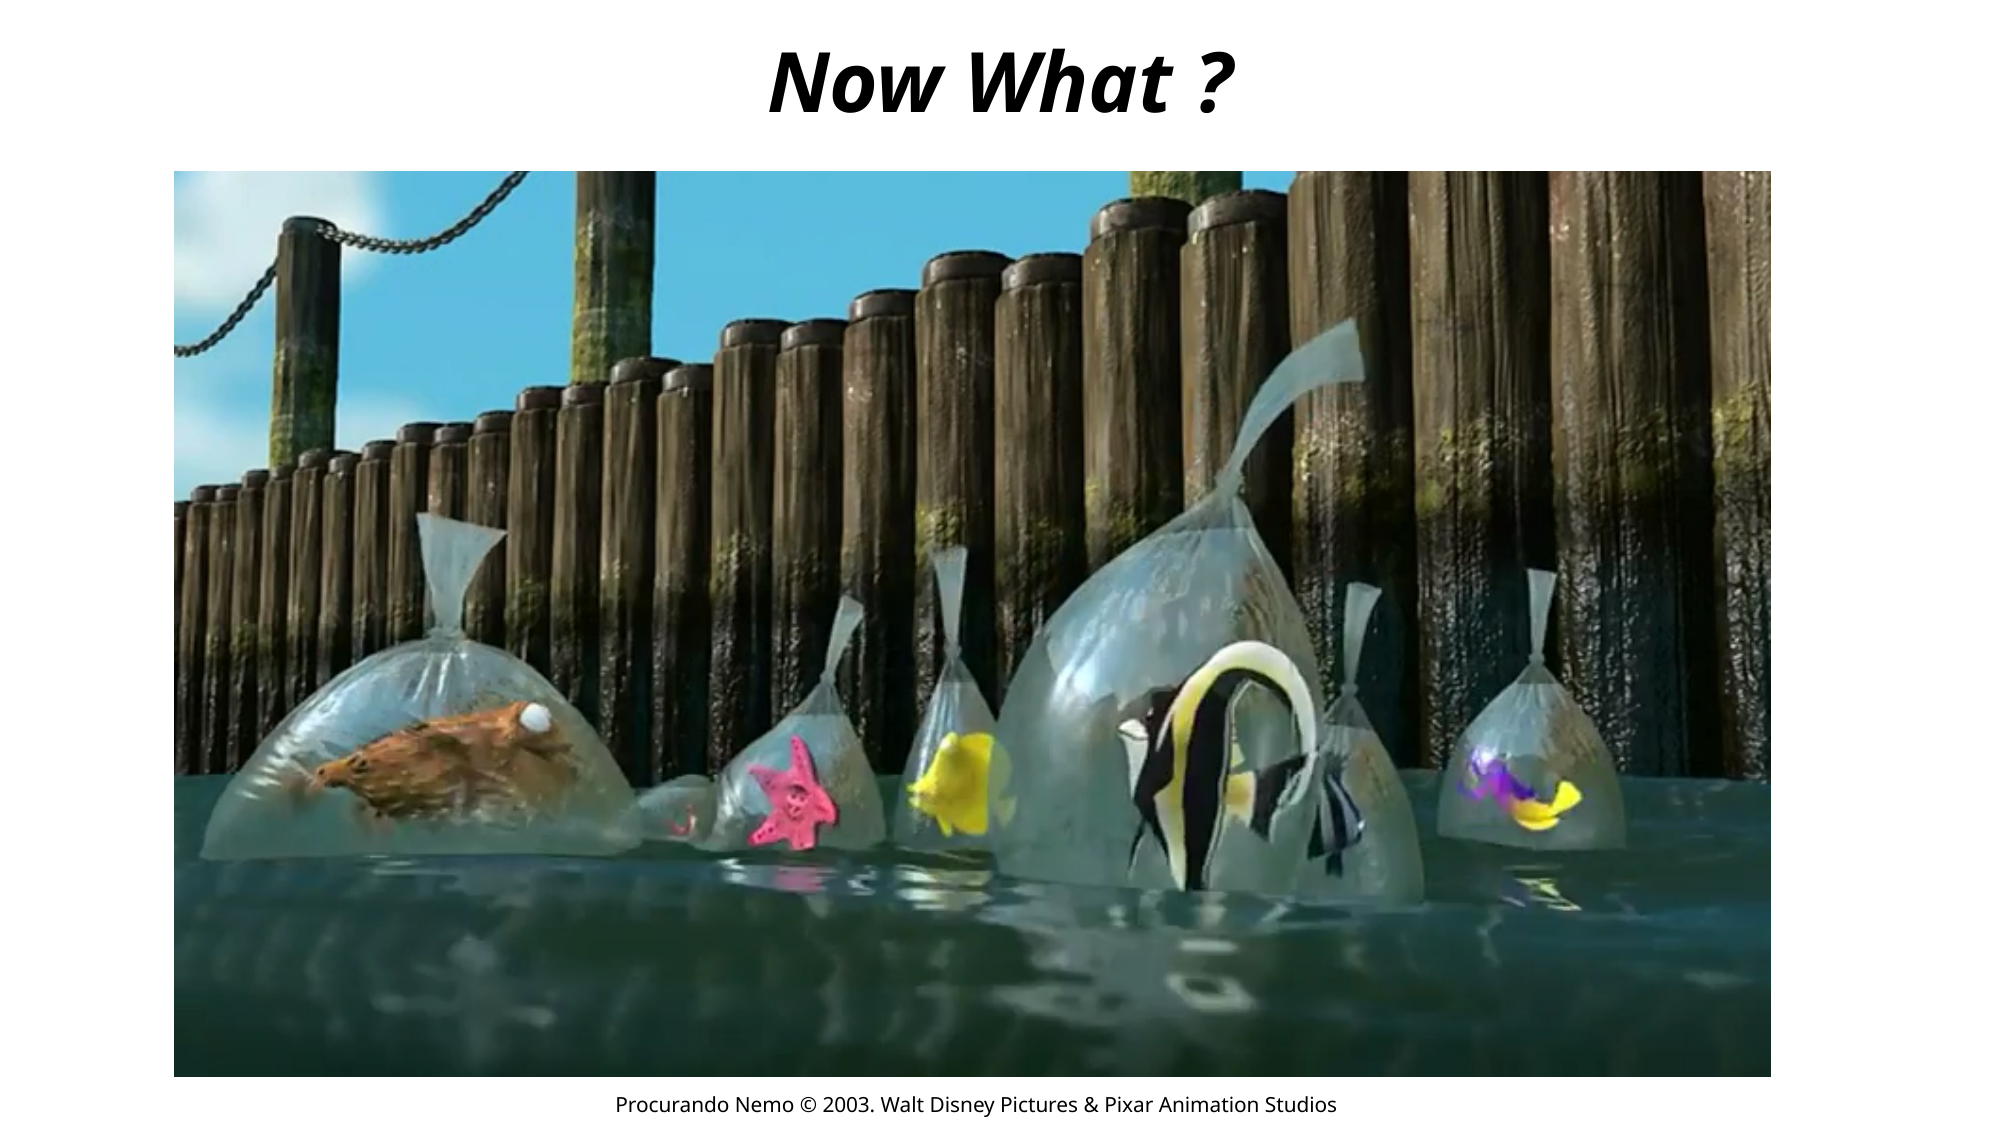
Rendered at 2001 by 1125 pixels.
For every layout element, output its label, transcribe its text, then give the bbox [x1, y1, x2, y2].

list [172, 170, 1772, 1078]
text_box Procurando Nemo © 2003. Walt Disney Pictures & Pixar Animation Studios [600, 1083, 1353, 1124]
title Now What ? [0, 0, 2000, 171]
